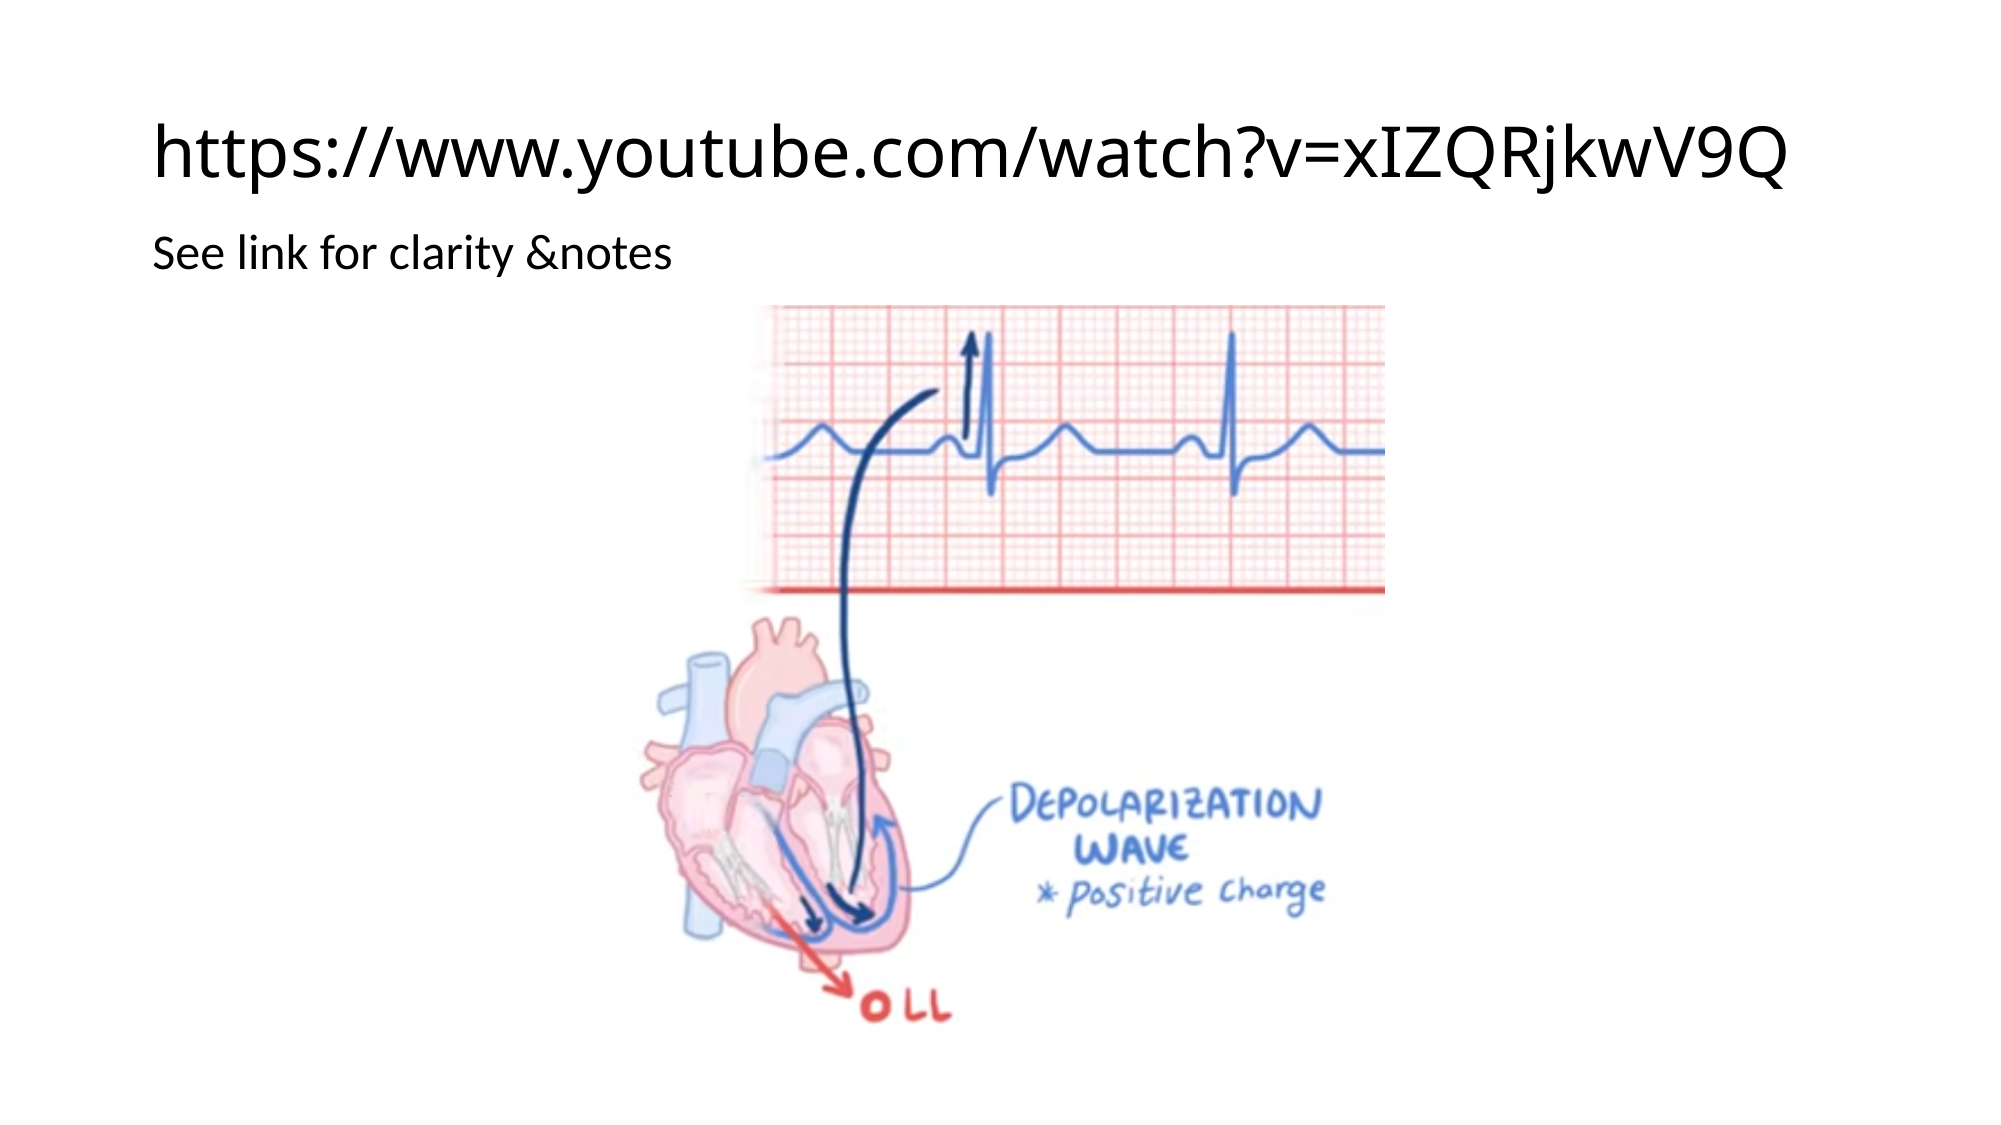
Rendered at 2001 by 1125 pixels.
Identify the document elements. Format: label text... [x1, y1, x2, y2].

subtitle See link for clarity &notes [137, 219, 1863, 289]
picture [615, 305, 1385, 1035]
title https://www.youtube.com/watch?v=xIZQRjkwV9Q [137, 47, 1863, 201]
